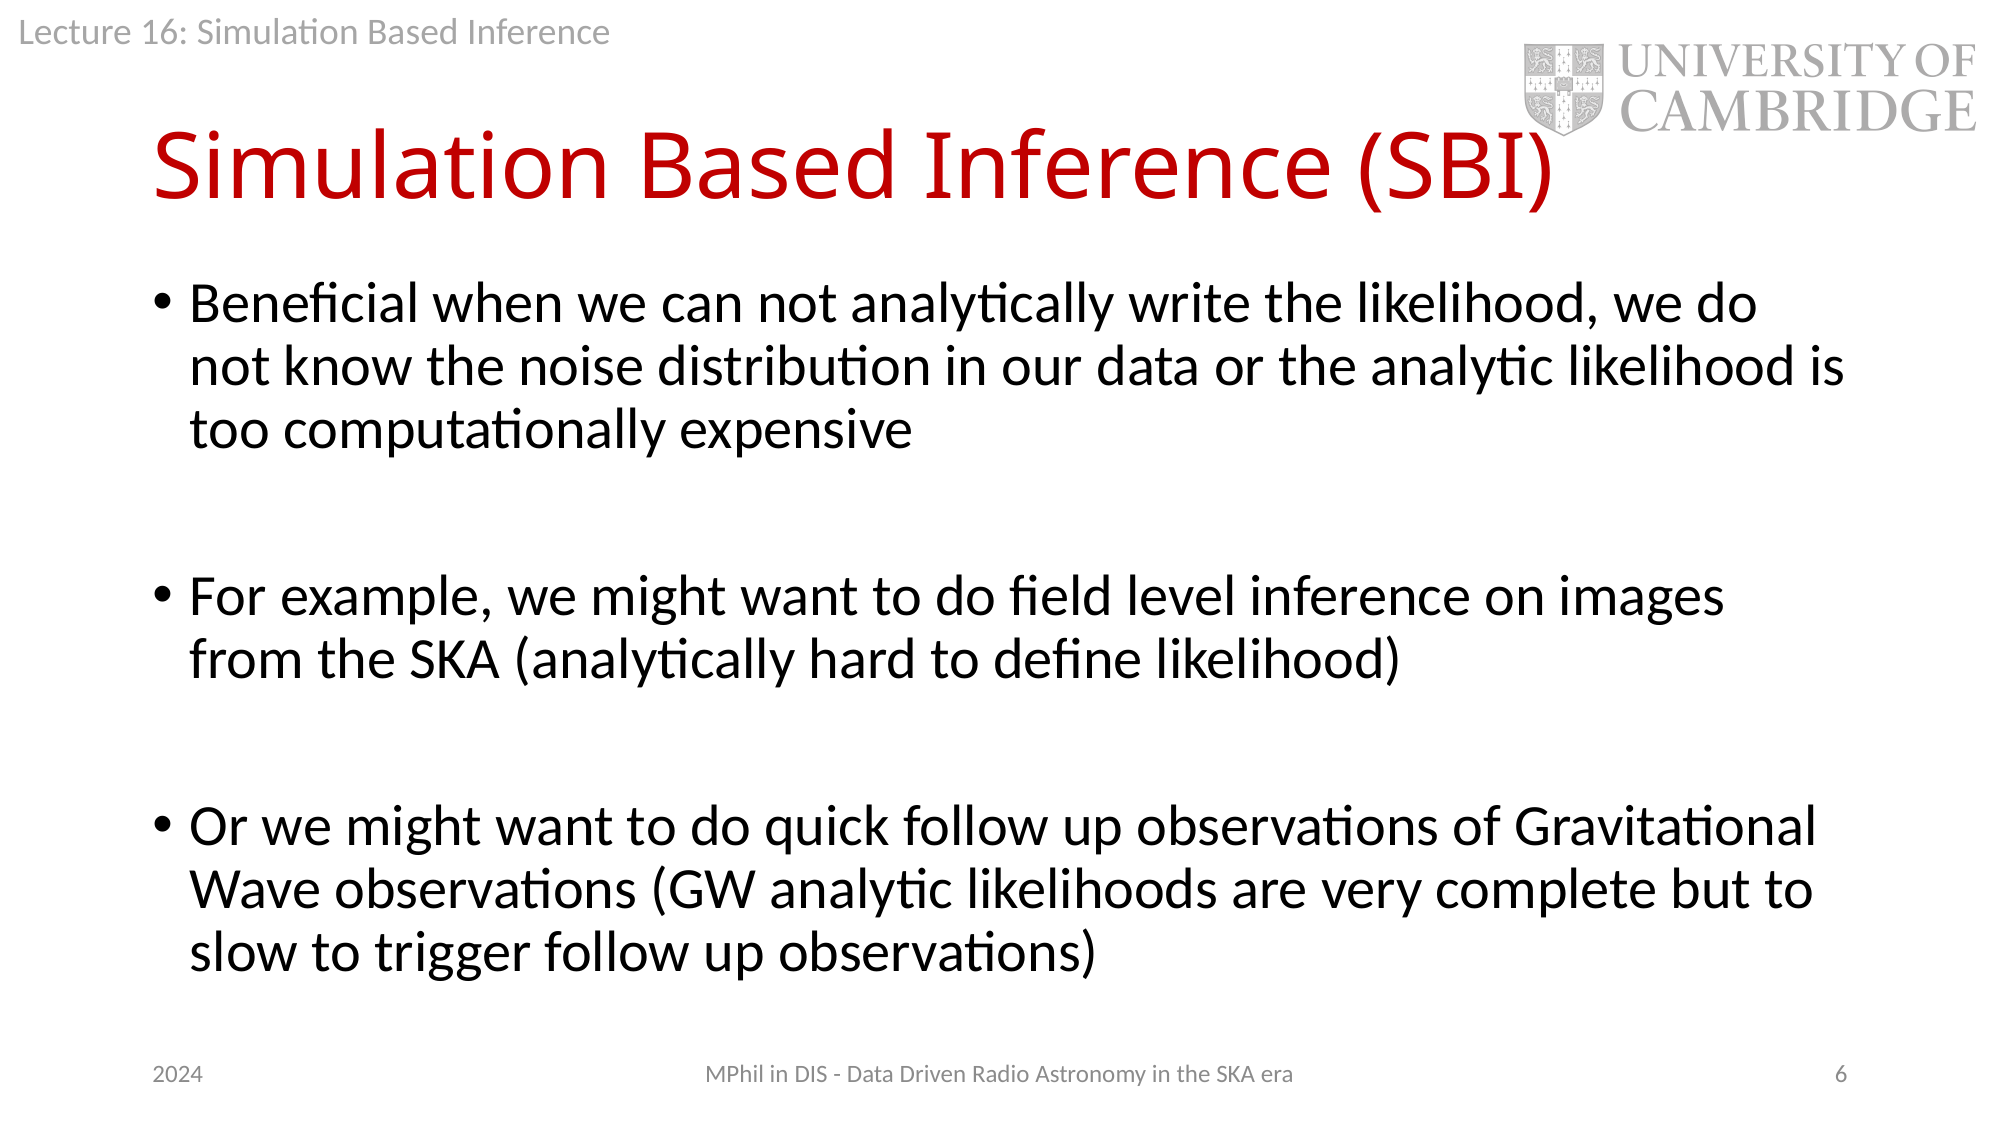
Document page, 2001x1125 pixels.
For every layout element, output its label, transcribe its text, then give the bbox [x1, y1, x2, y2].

slide_number 2024 [137, 1042, 588, 1103]
list Beneficial when we can not analytically write the likelihood, we do not know the noise distribution in our data or the analytic likelihood is too computationally expensive For example, we might want to do field level inference on images from the SKA (analytically hard to define likelihood) Or we might want to do quick follow up observations of Gravitational Wave observations (GW analytic likelihoods are very complete but to slow to trigger follow up observations) [137, 264, 1863, 1014]
footer MPhil in DIS - Data Driven Radio Astronomy in the SKA era [662, 1042, 1338, 1103]
slide_number 6 [1412, 1042, 1863, 1103]
title Simulation Based Inference (SBI) [137, 59, 1863, 264]
